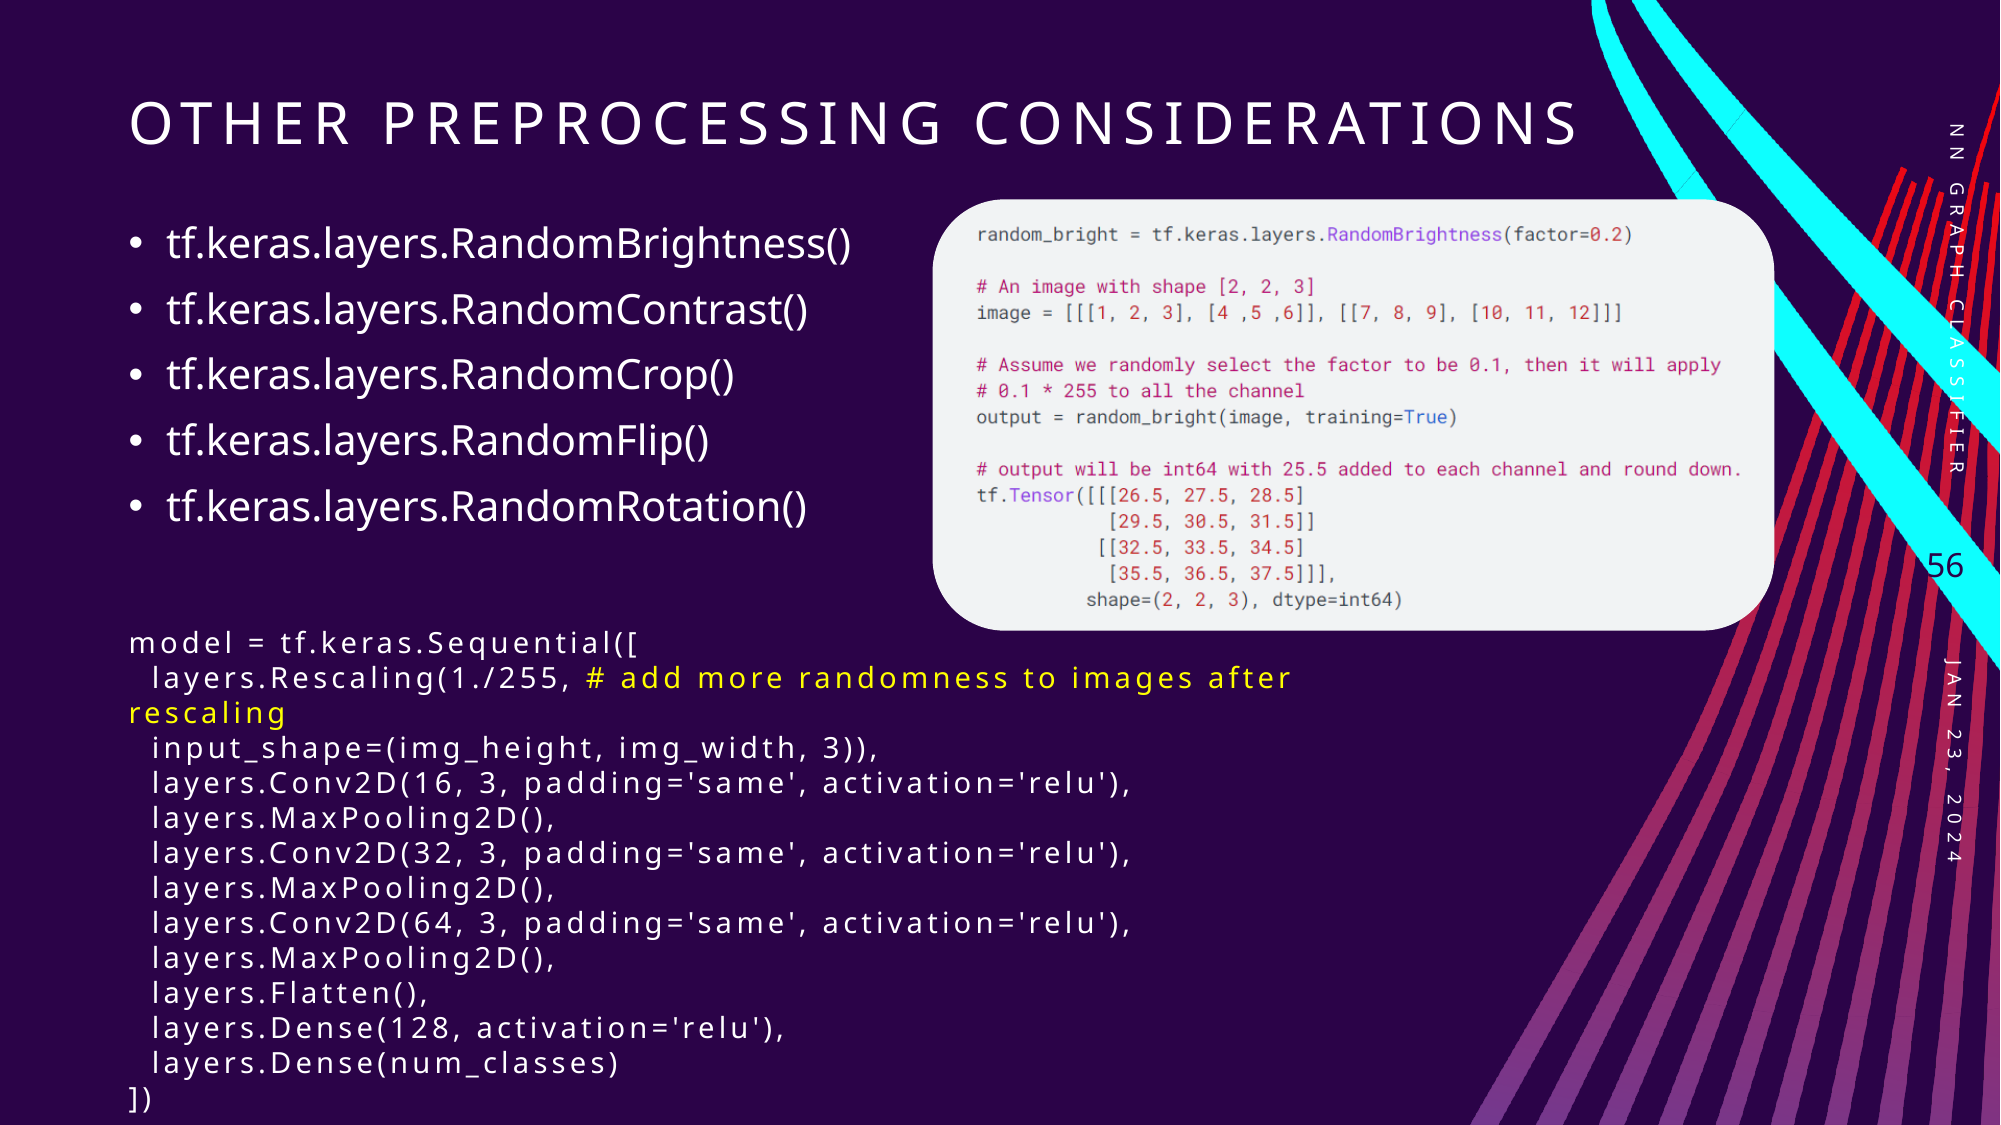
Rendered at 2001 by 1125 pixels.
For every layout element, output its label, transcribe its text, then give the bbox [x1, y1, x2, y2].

list tf.keras.layers.RandomBrightness() tf.keras.layers.RandomContrast() tf.keras.layers.RandomCrop() tf.keras.layers.RandomFlip() tf.keras.layers.RandomRotation() [113, 214, 882, 579]
footer NN Graph Classifier [1926, 33, 1987, 489]
picture [0, 0, 2000, 1125]
slide_number 56 [1889, 519, 1980, 615]
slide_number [1925, 645, 1986, 1080]
title Other Preprocessing Considerations [113, 86, 1658, 200]
text_box model = tf.keras.Sequential([ layers.Rescaling(1./255, # add more randomness to images after rescaling input_shape=(img_height, img_width, 3)), layers.Conv2D(16, 3, padding='same', activation='relu'), layers.MaxPooling2D(), layers.Conv2D(32, 3, padding='same', activation='relu'), layers.MaxPooling2D(), layers.Conv2D(64, 3, padding='same', activation='relu'), layers.MaxPooling2D(), layers.Flatten(), layers.Dense(128, activation='relu'), layers.Dense(num_classes) ]) [113, 582, 1414, 1125]
